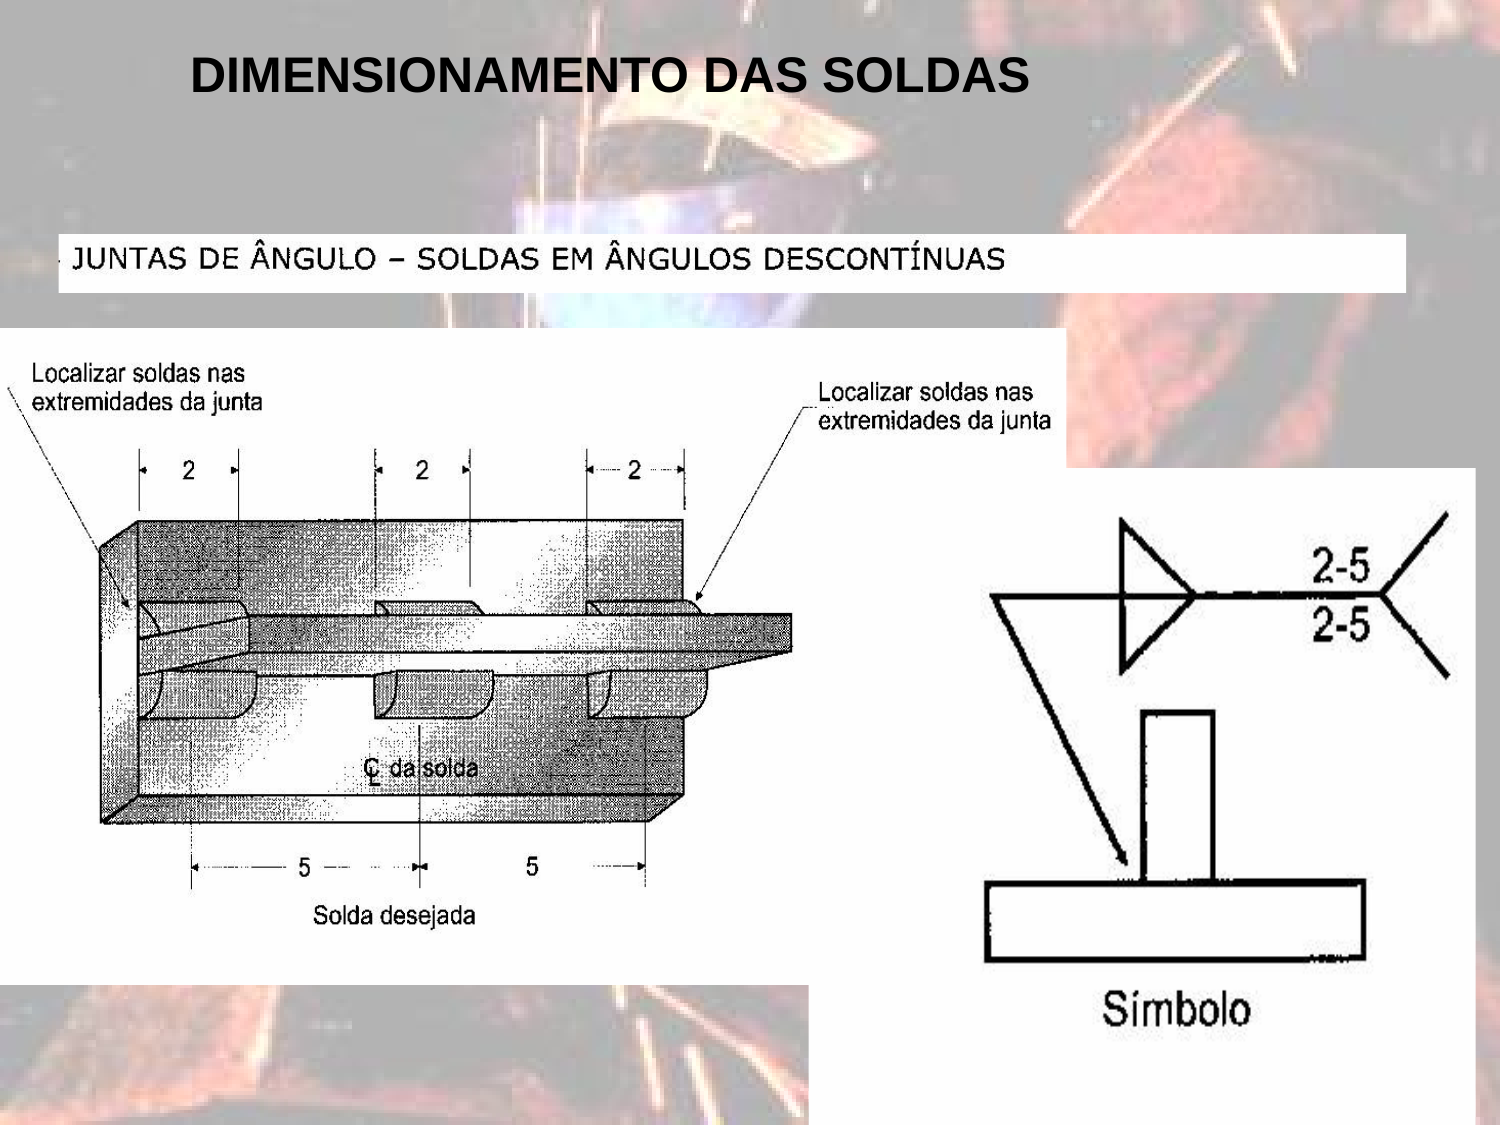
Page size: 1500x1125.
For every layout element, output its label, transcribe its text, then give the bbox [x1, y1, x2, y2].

picture [0, 0, 1500, 1125]
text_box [0, 327, 1067, 985]
text_box DIMENSIONAMENTO DAS SOLDAS [175, 35, 1243, 110]
